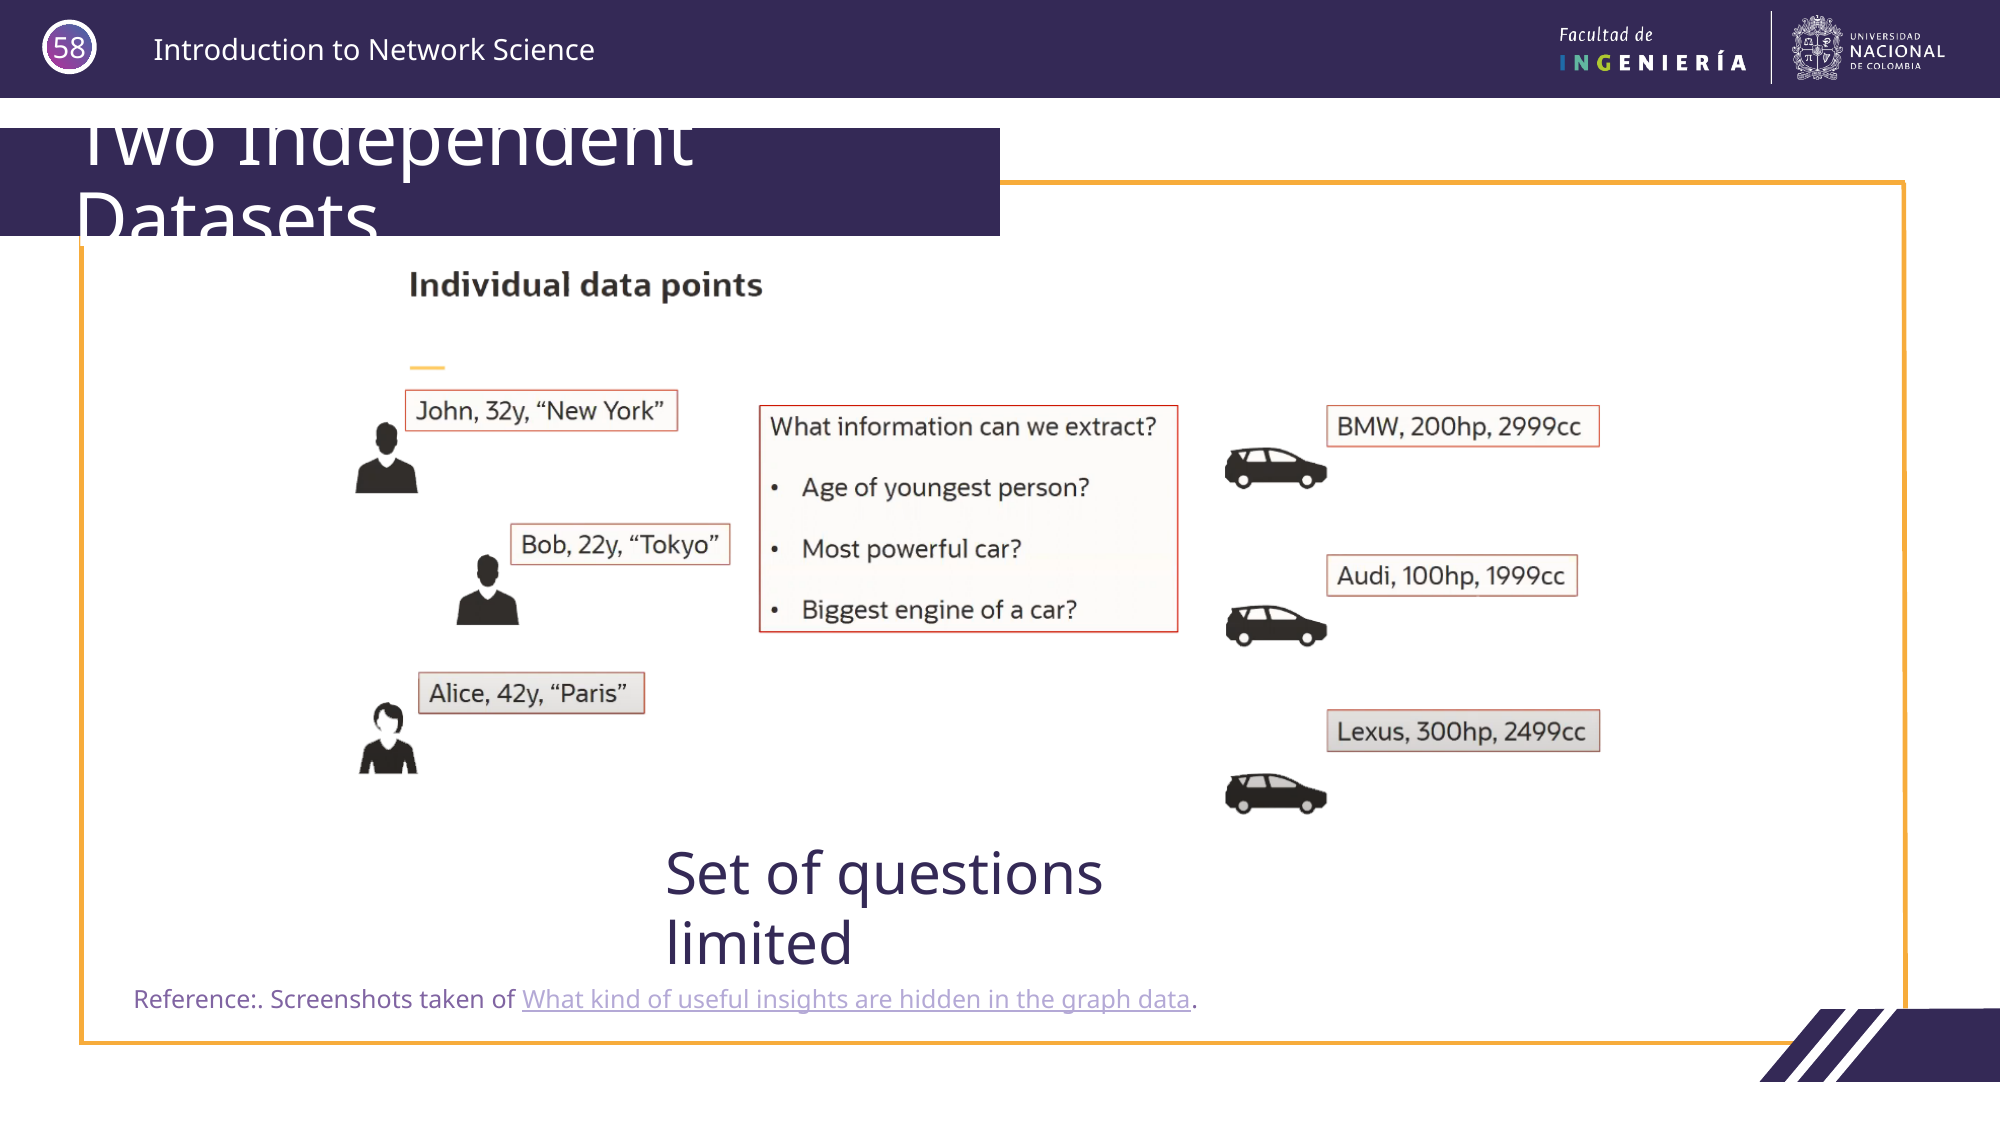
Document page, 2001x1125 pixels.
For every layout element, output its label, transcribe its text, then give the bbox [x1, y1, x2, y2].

text_box Set of questions limited [650, 836, 1228, 976]
picture [1559, 11, 1957, 84]
picture [326, 261, 1674, 836]
slide_number 58 [42, 29, 97, 65]
title Two Independent Datasets [0, 128, 1000, 236]
list Reference:. Screenshots taken of What kind of useful insights are hidden in the graph data. [118, 976, 1760, 1022]
